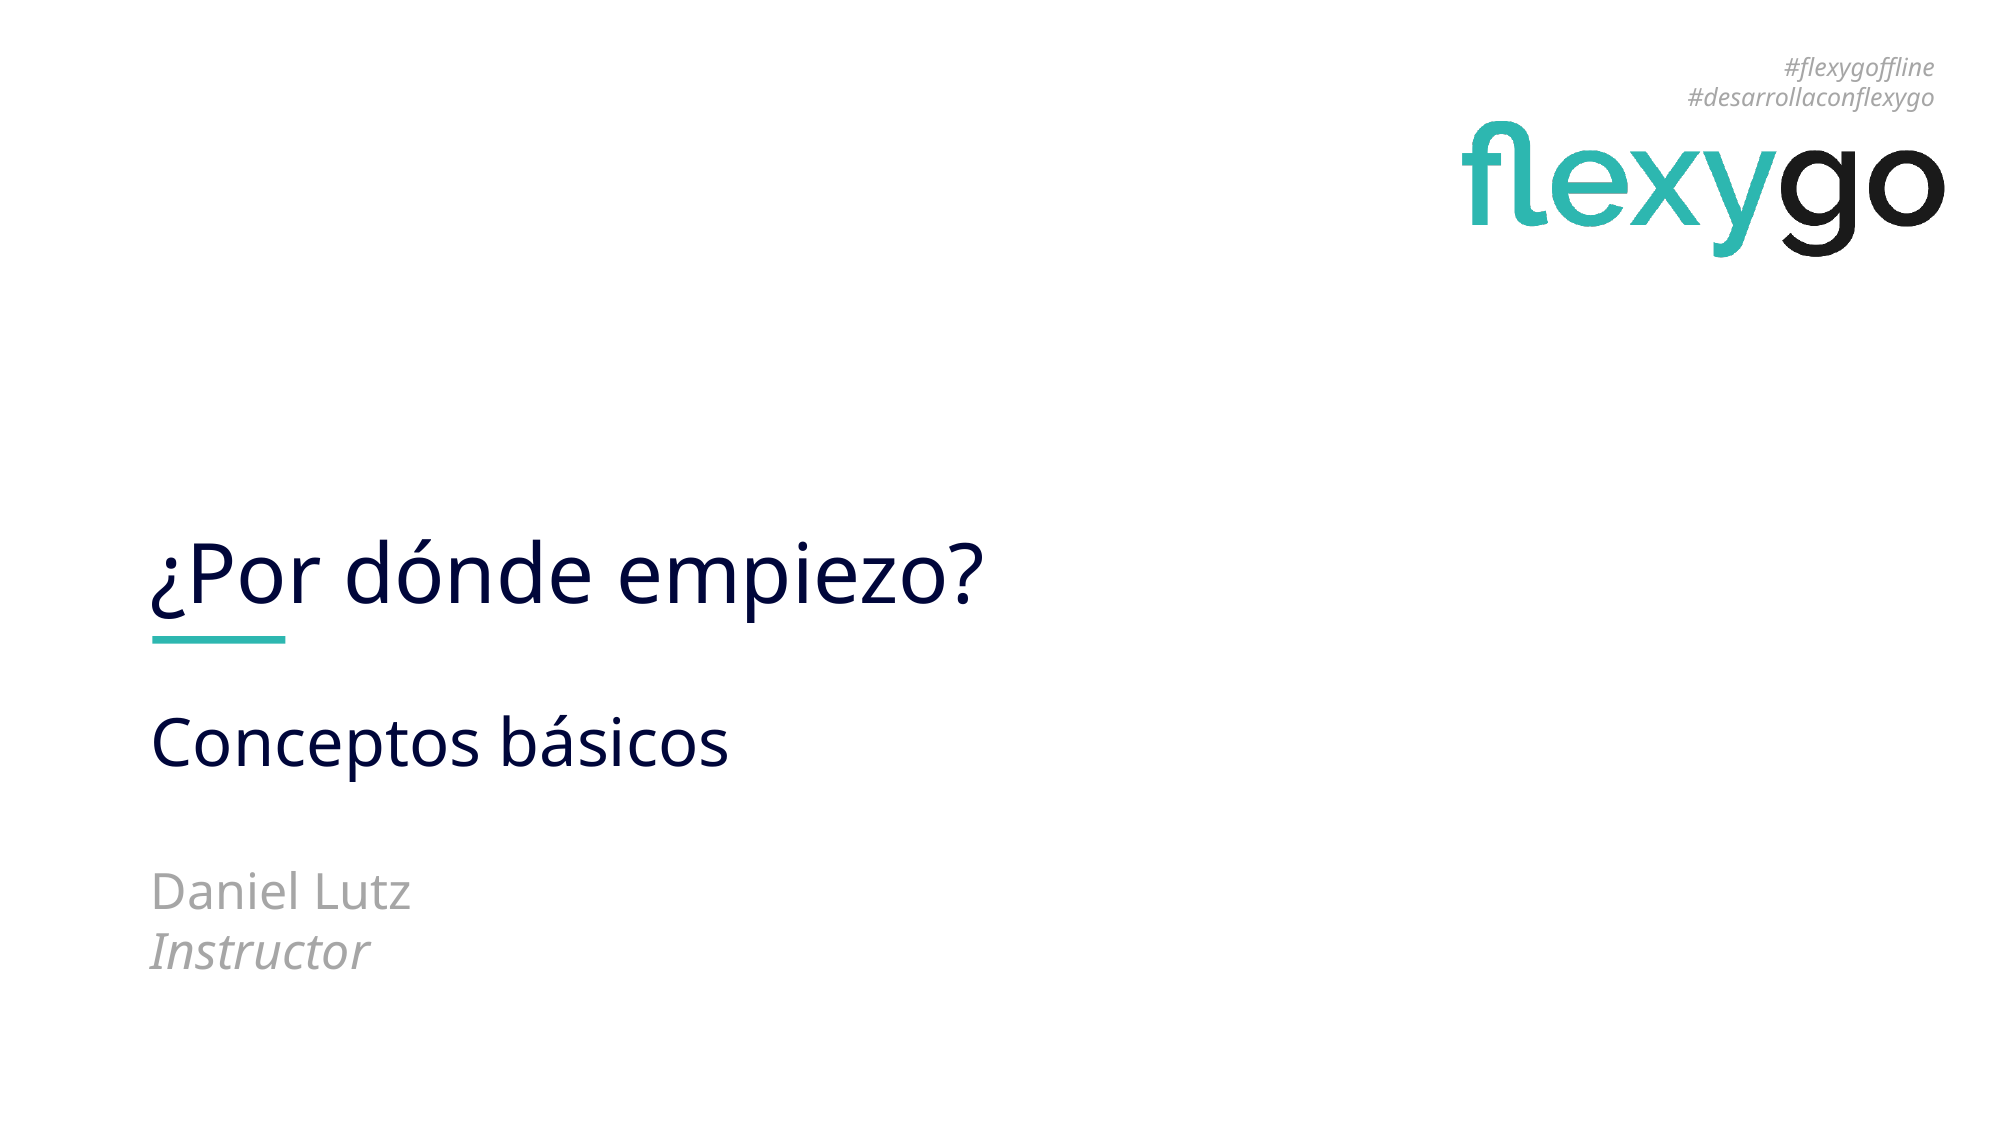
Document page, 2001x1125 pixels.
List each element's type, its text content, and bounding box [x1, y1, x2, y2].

text_box [151, 635, 286, 645]
text_box ¿Por dónde empiezo? Conceptos básicos Daniel Lutz Instructor [135, 512, 1848, 1068]
text_box #flexygoffline #desarrollaconflexygo [1341, 44, 1950, 119]
picture [1449, 102, 1960, 266]
